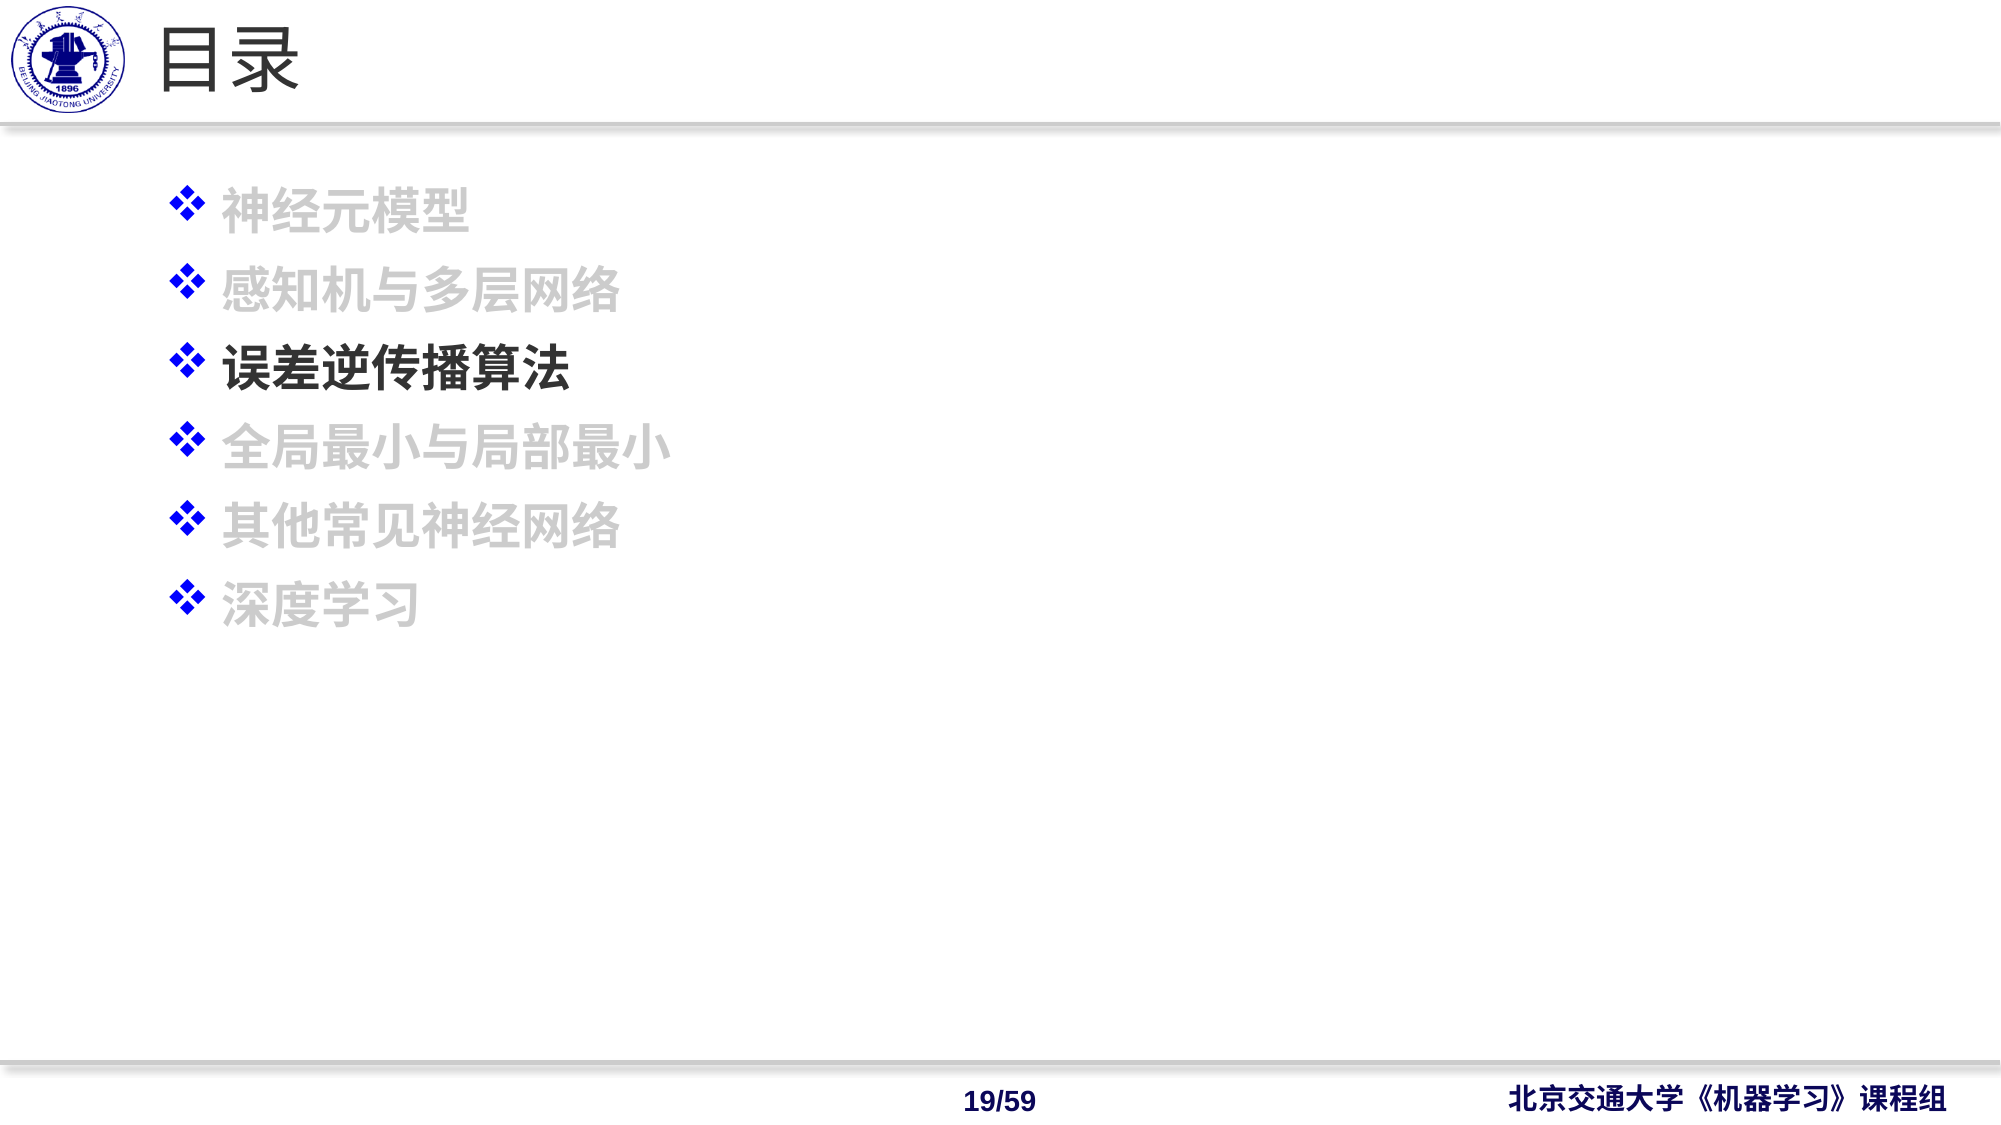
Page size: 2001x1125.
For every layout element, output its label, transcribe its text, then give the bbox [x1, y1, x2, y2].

list 神经元模型 感知机与多层网络 误差逆传播算法 全局最小与局部最小 其他常见神经网络 深度学习 [137, 171, 1563, 954]
title 目录 [137, 24, 1413, 103]
picture [11, 6, 125, 113]
